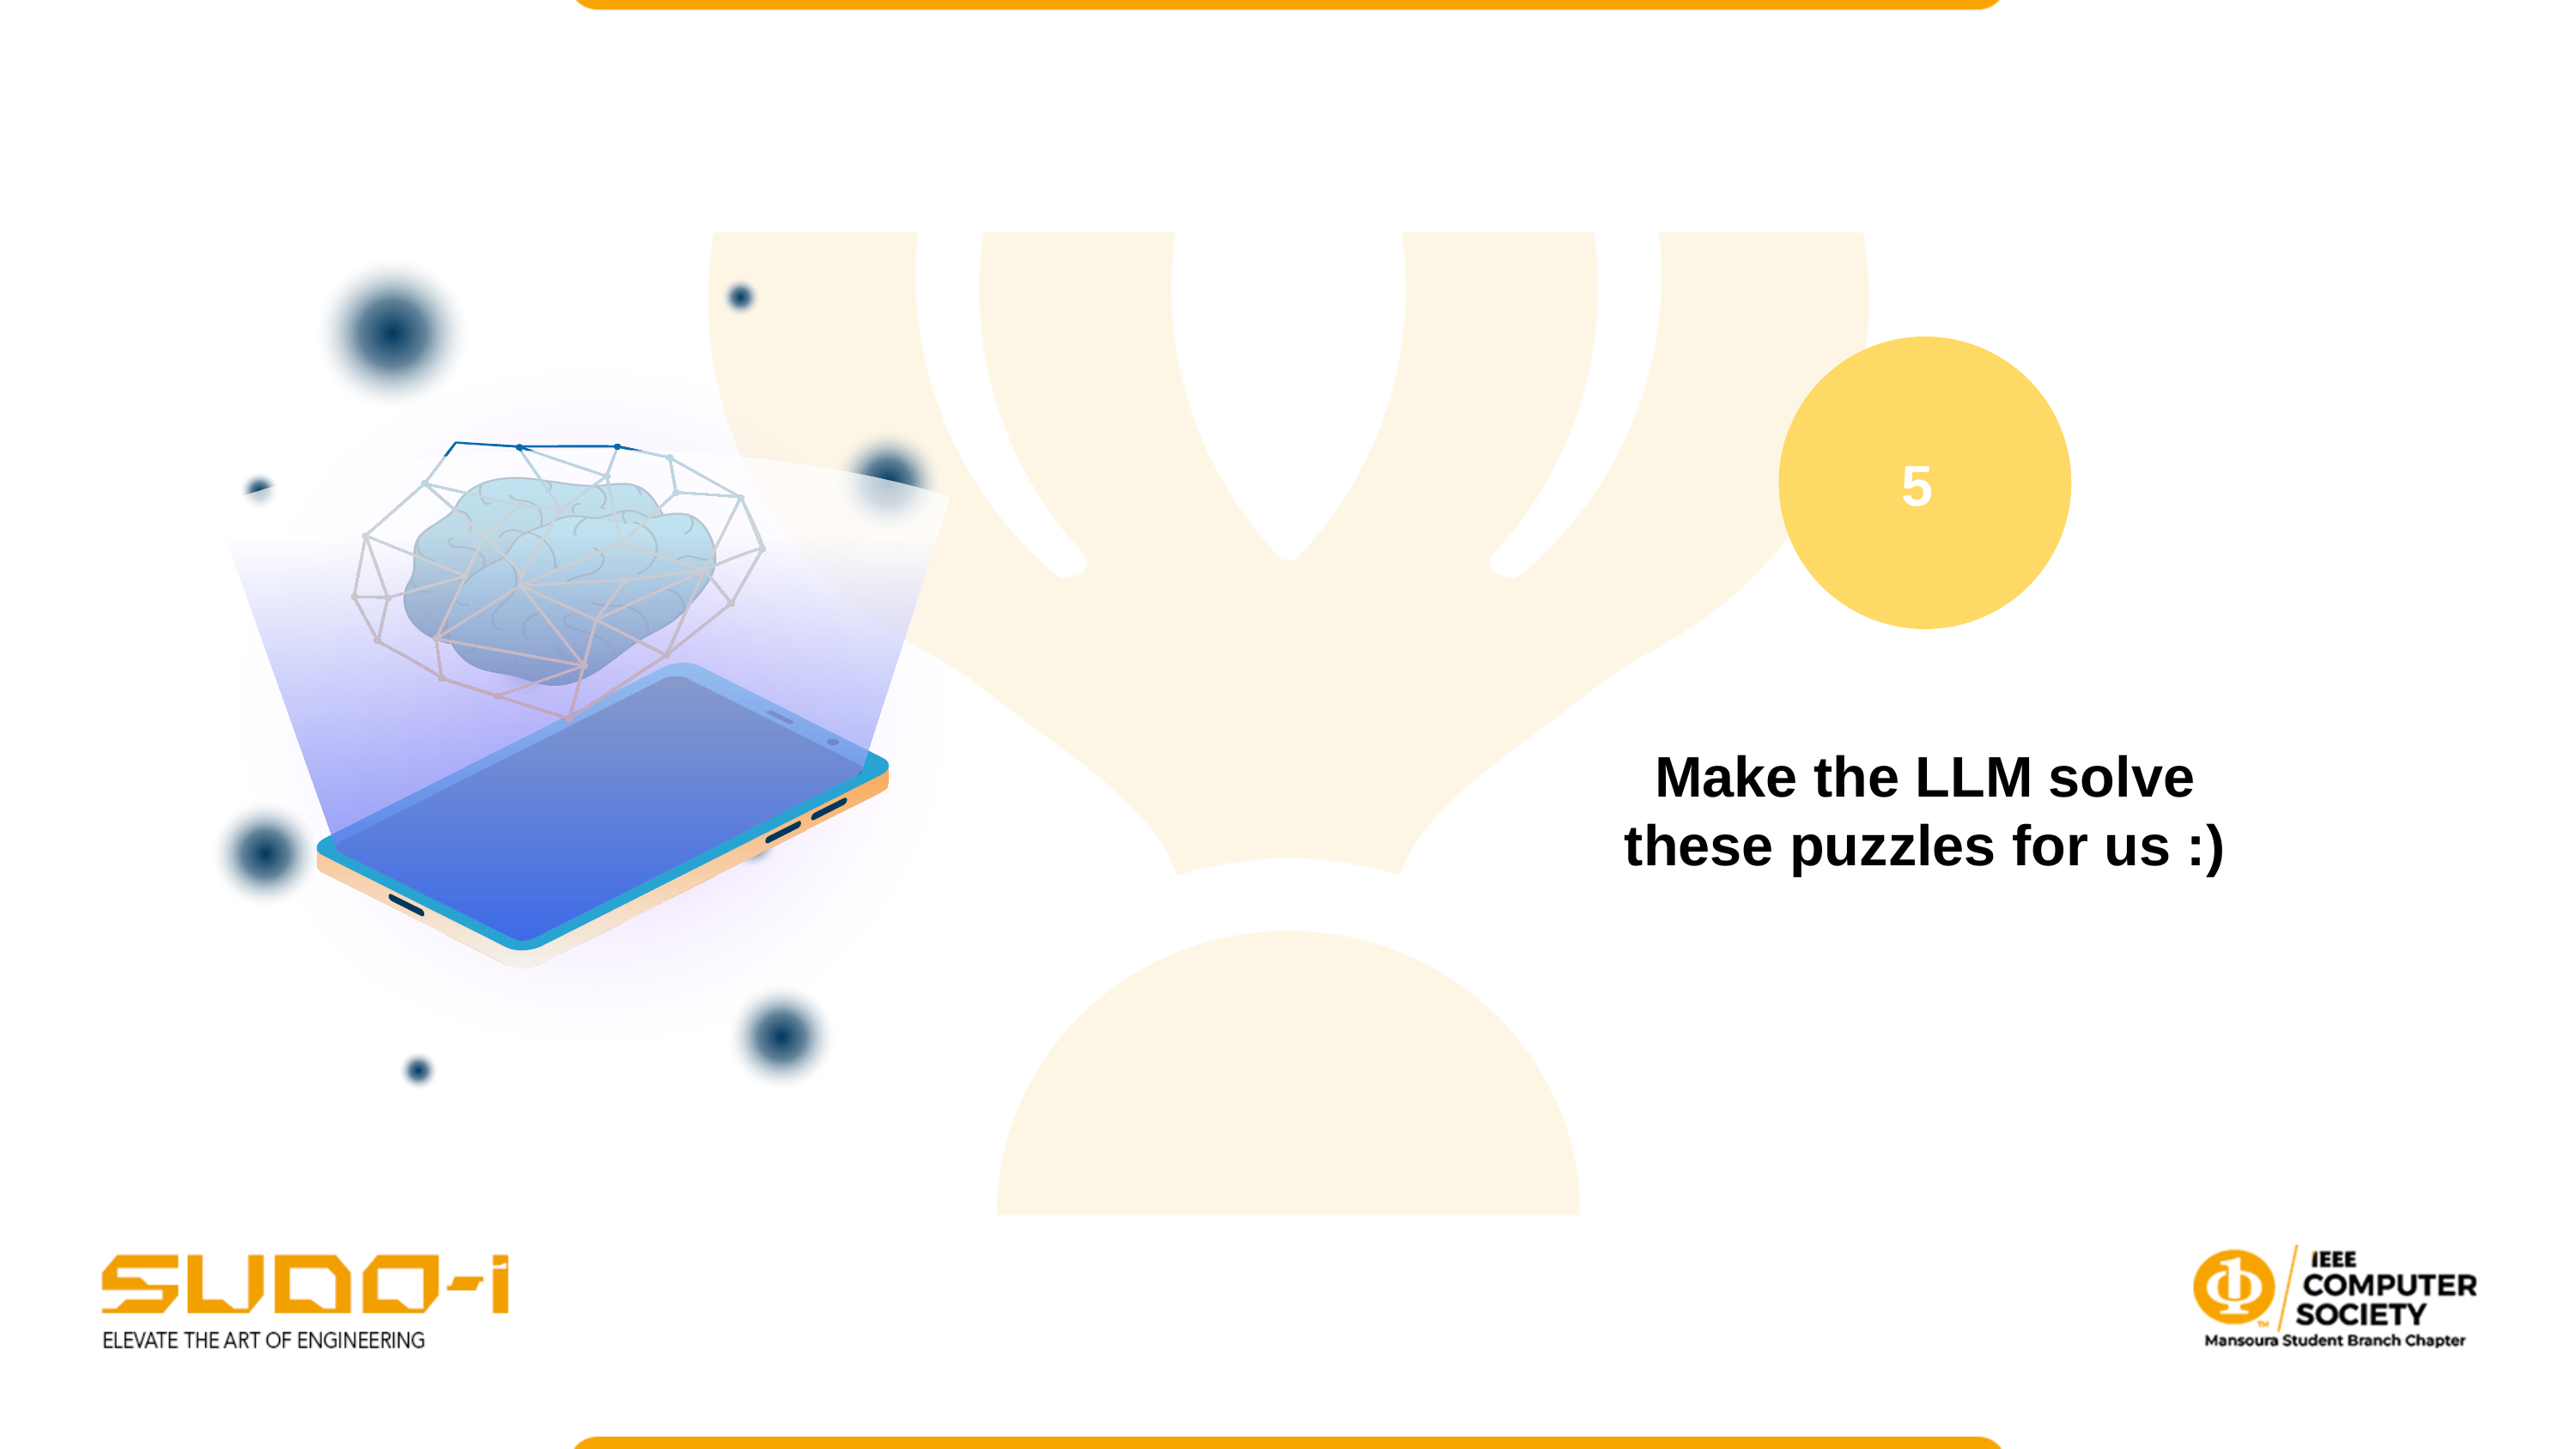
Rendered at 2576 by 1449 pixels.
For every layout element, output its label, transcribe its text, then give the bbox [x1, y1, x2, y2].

text_box [0, 0, 2576, 1449]
text_box Make the LLM solve these puzzles for us :) [1579, 784, 2271, 903]
text_box 5 [1790, 406, 2044, 560]
text_box [1800, 336, 2072, 629]
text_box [152, 233, 1034, 1106]
text_box [1778, 425, 1790, 540]
